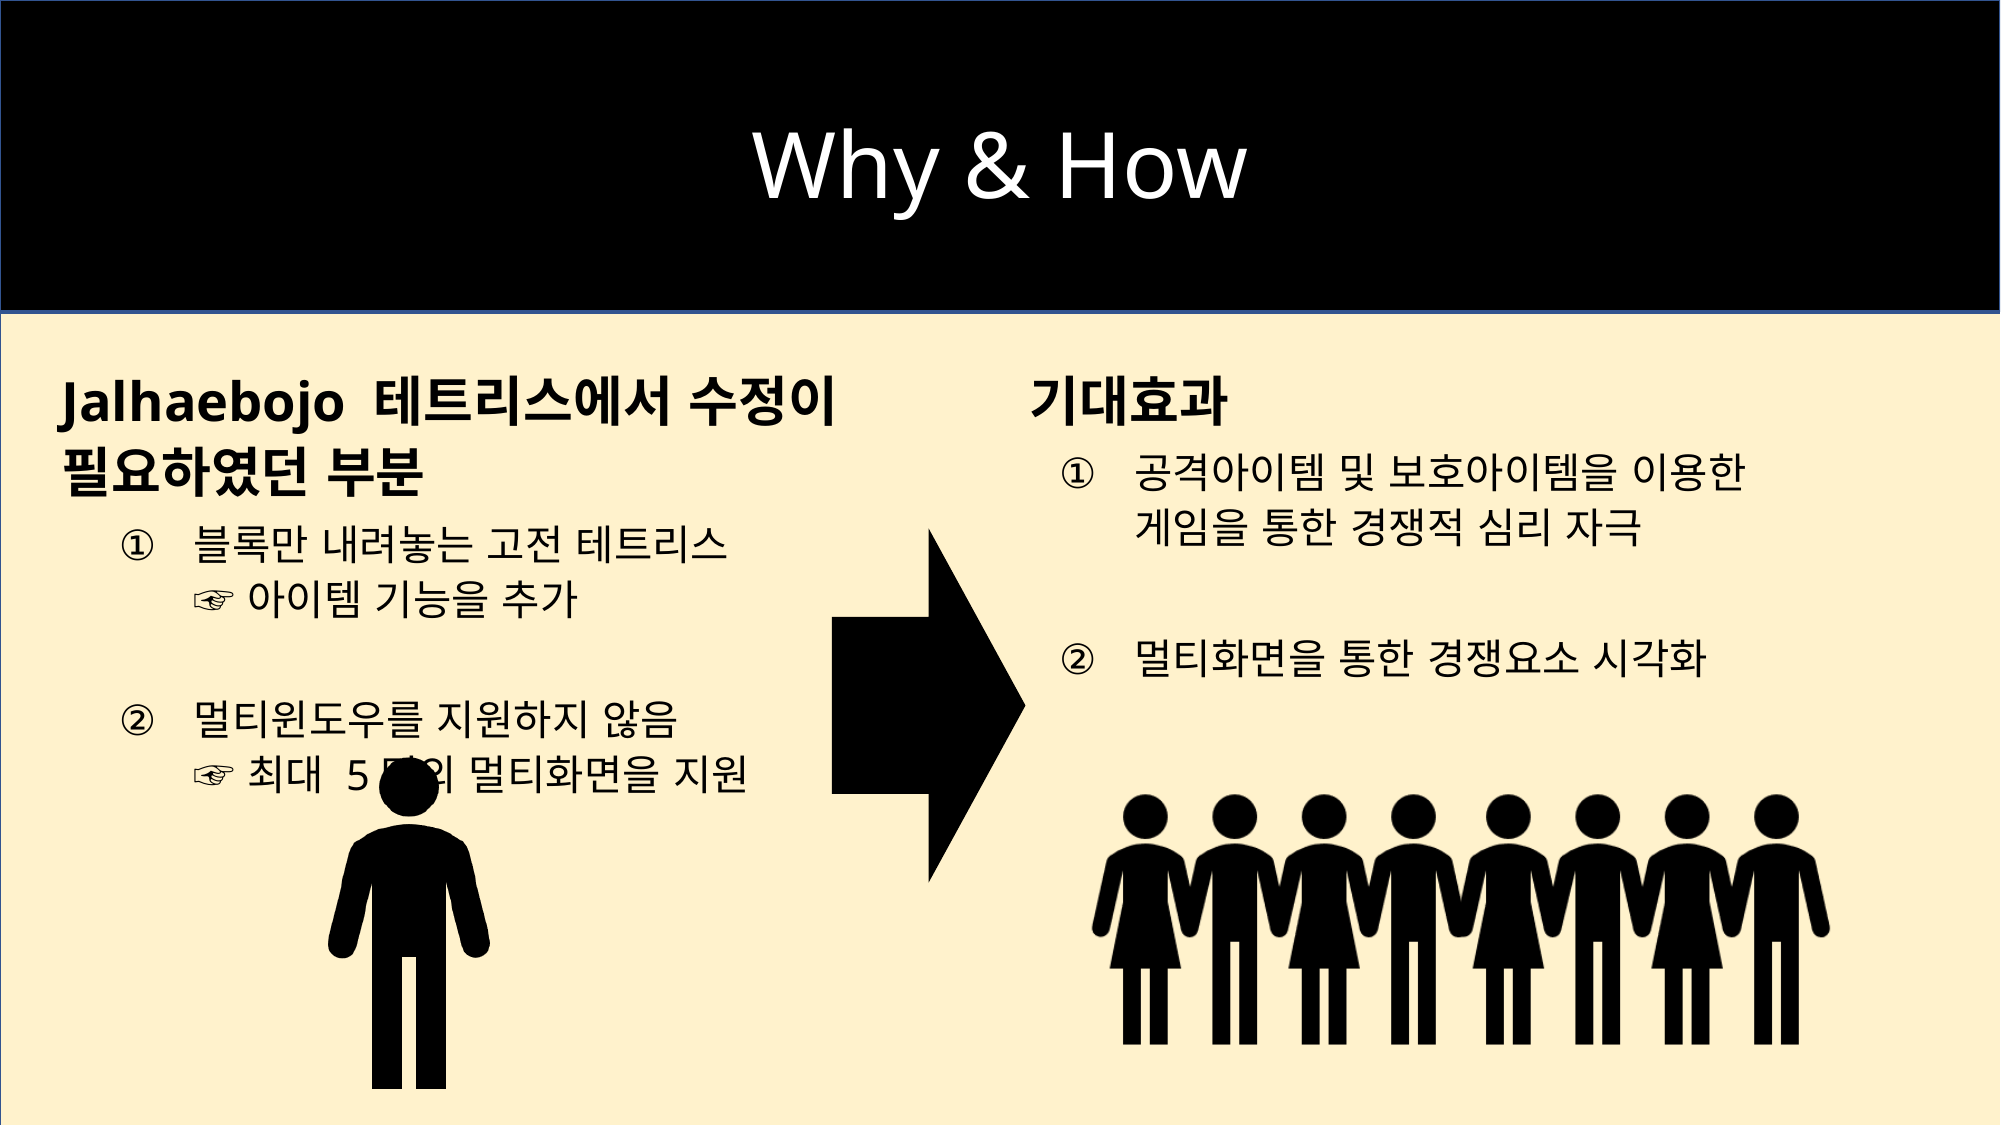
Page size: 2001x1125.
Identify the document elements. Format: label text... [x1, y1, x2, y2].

title Why & How [137, 59, 1863, 278]
list Jalhaebojo 테트리스에서 수정이 필요하였던 부분 블록만 내려놓는 고전 테트리스 ☞ 아이템 기능을 추가 멀티윈도우를 지원하지 않음 ☞ 최대 5명의 멀티화면을 지원 [46, 352, 858, 1067]
text_box 기대효과 공격아이템 및 보호아이템을 이용한 게임을 통한 경쟁적 심리 자극 멀티화면을 통한 경쟁요소 시각화 [986, 352, 2000, 1067]
picture [231, 746, 586, 1100]
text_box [1065, 705, 1857, 1125]
text_box [0, 311, 2000, 1125]
text_box [830, 527, 1027, 884]
